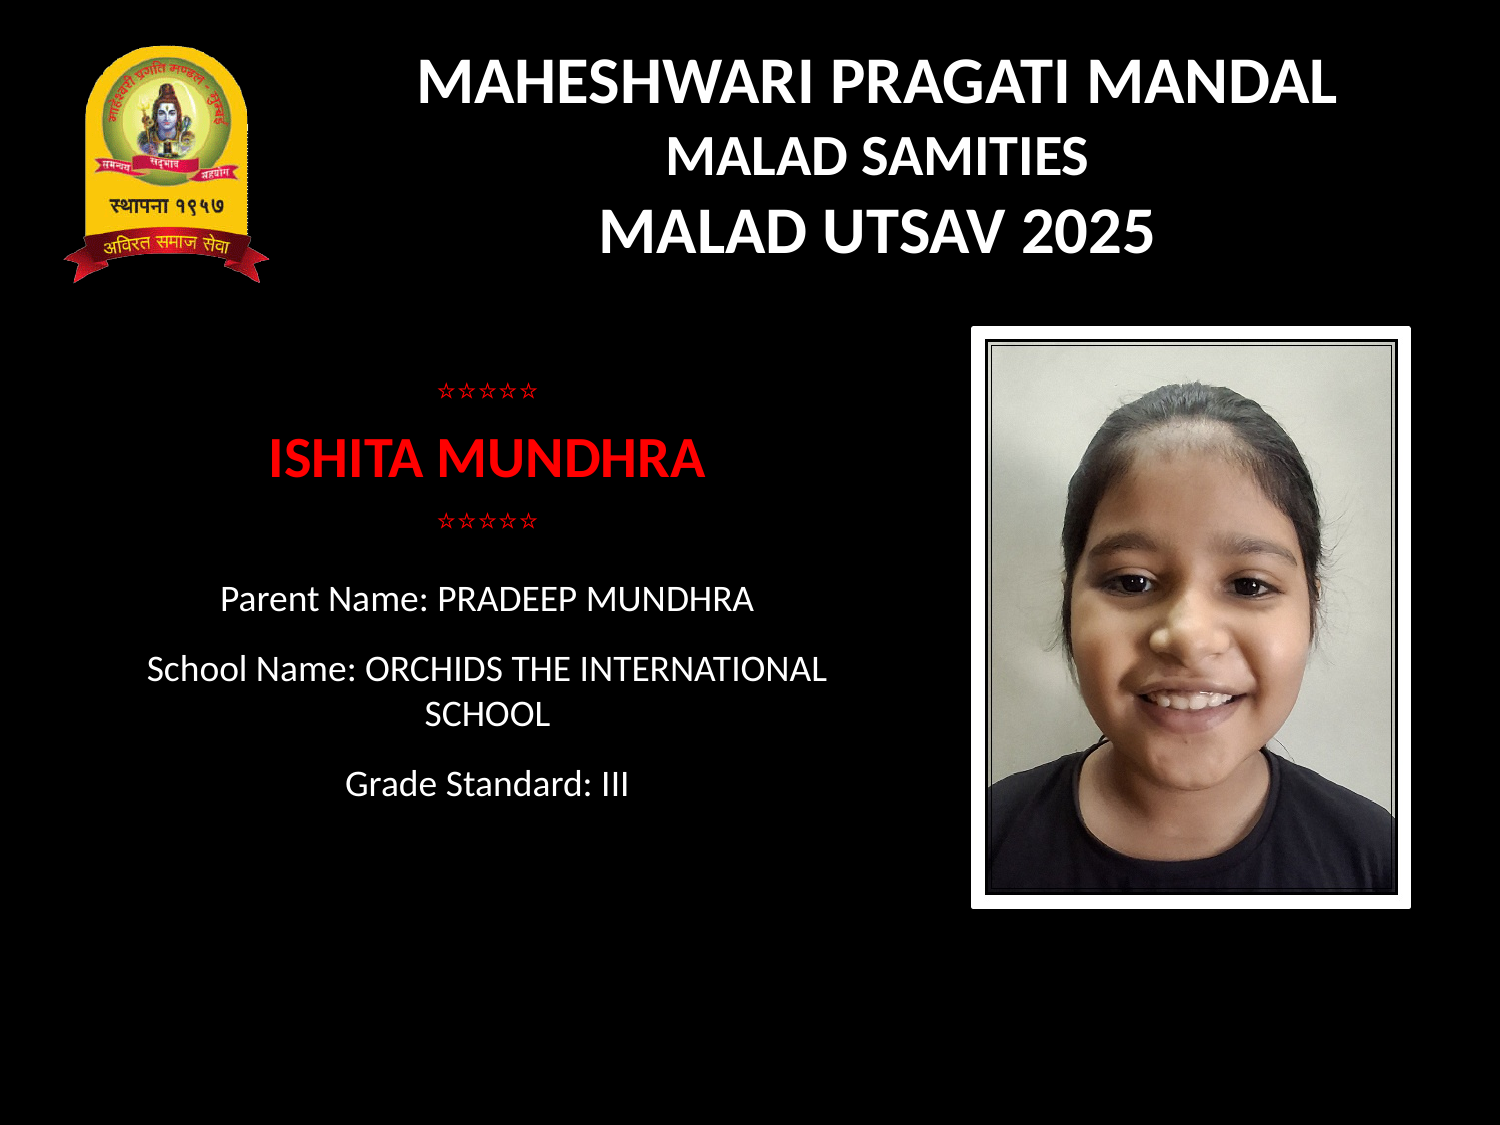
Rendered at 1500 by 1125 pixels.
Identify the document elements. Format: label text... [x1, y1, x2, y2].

picture [29, 29, 297, 301]
picture [974, 329, 1408, 907]
text_box ⭐⭐⭐⭐⭐ ISHITA MUNDHRA ⭐⭐⭐⭐⭐ Parent Name: PRADEEP MUNDHRA School Name: ORCHIDS THE INTERNATIONAL SCHOOL Grade Standard: III [74, 364, 900, 812]
text_box MAHESHWARI PRAGATI MANDAL MALAD SAMITIES MALAD UTSAV 2025 [401, 29, 1354, 275]
